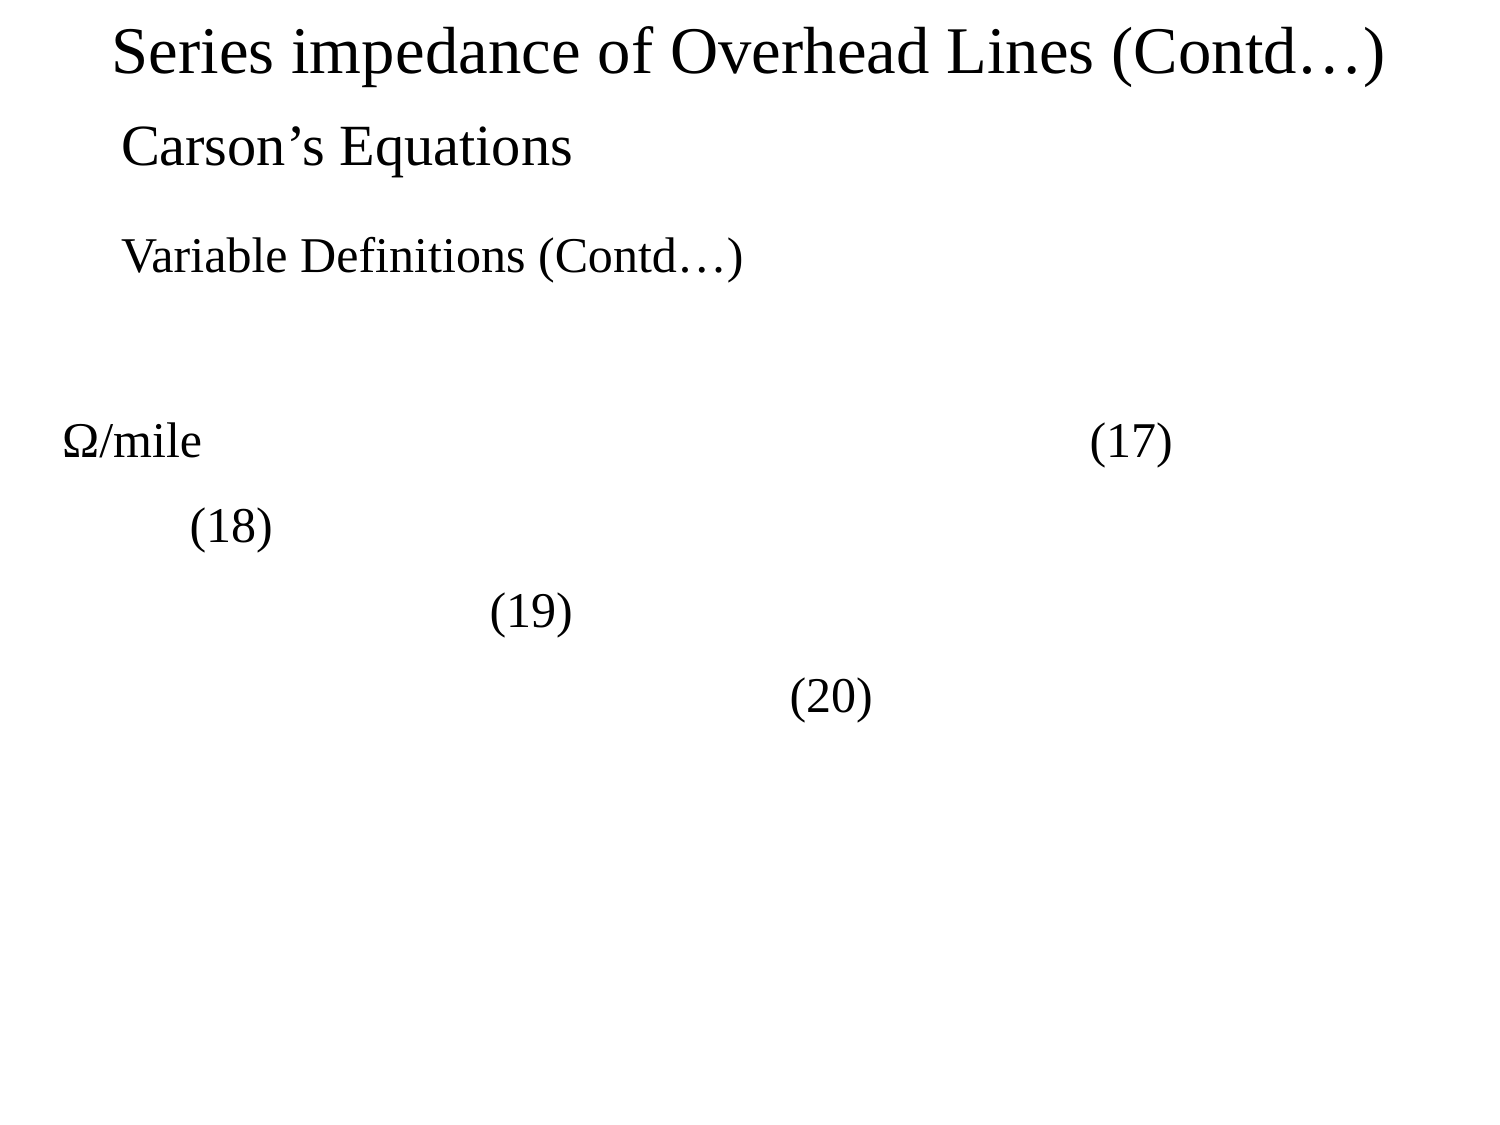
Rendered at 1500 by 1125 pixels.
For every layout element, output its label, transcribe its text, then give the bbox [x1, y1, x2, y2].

text_box Series impedance of Overhead Lines (Contd…) [0, 0, 1500, 95]
text_box Carson’s Equations Variable Definitions (Contd…) [49, 99, 800, 290]
